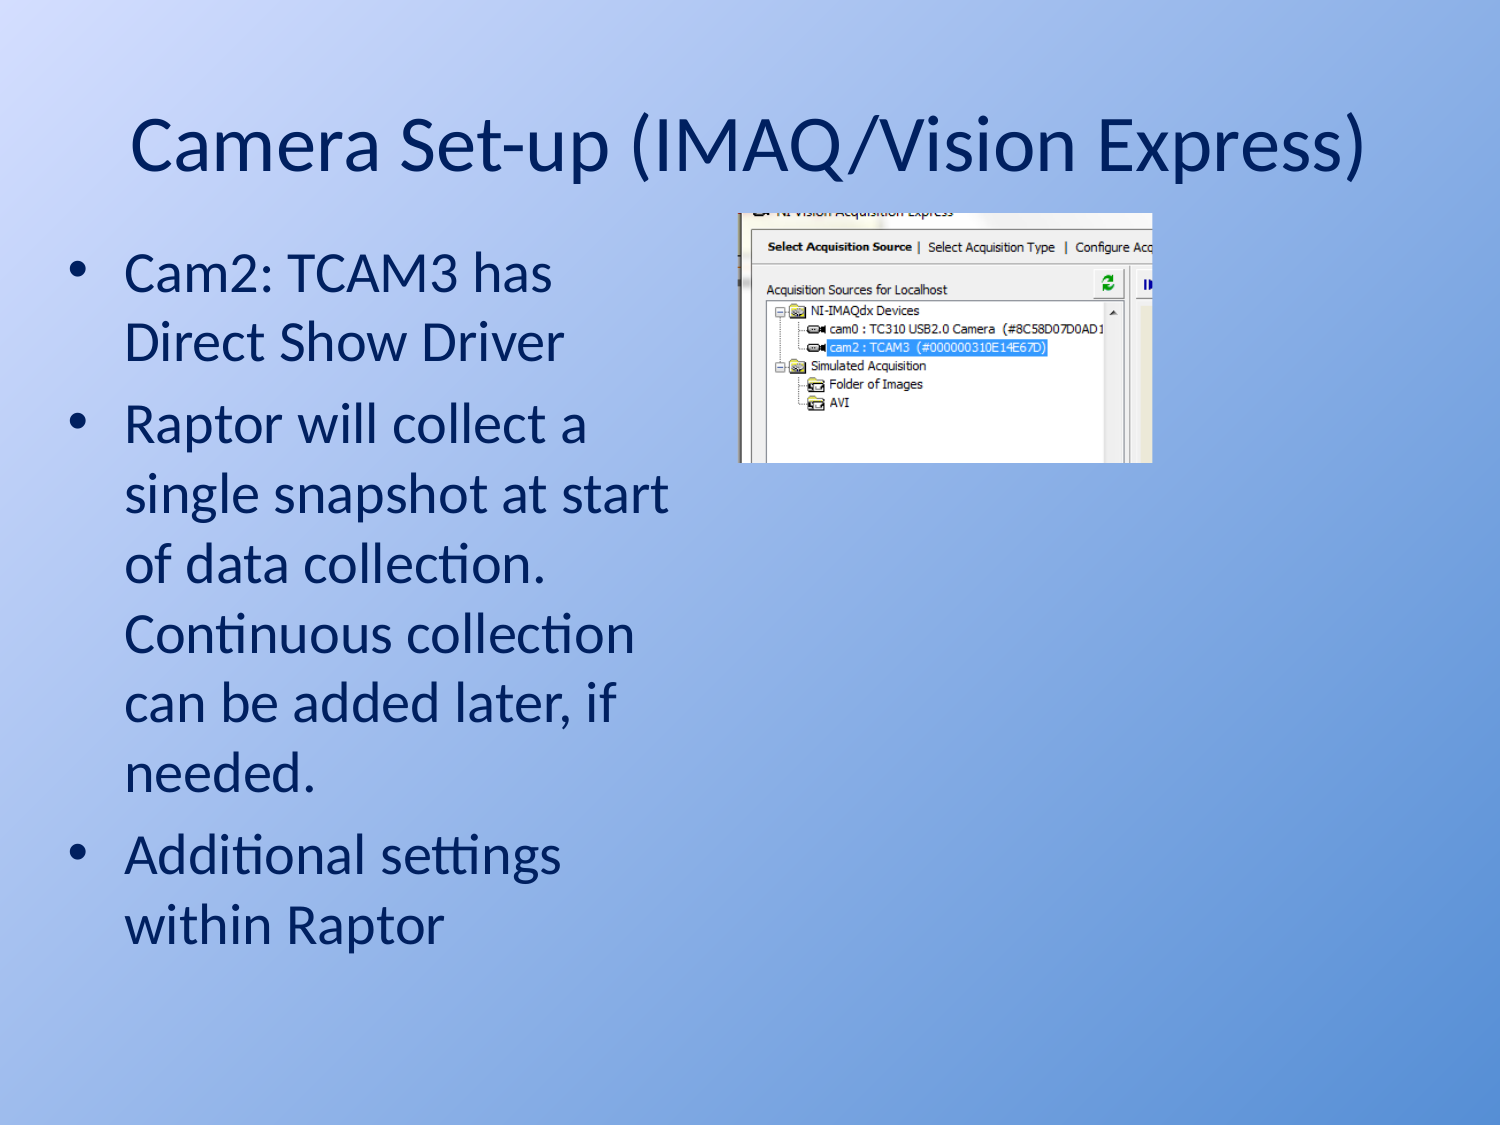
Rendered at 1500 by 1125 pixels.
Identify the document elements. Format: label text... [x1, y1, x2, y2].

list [737, 213, 1153, 464]
title Camera Set-up (IMAQ/Vision Express) [75, 45, 1425, 233]
list Cam2: TCAM3 has Direct Show Driver Raptor will collect a single snapshot at start of data collection. Continuous collection can be added later, if needed. Additional settings within Raptor [52, 226, 716, 969]
